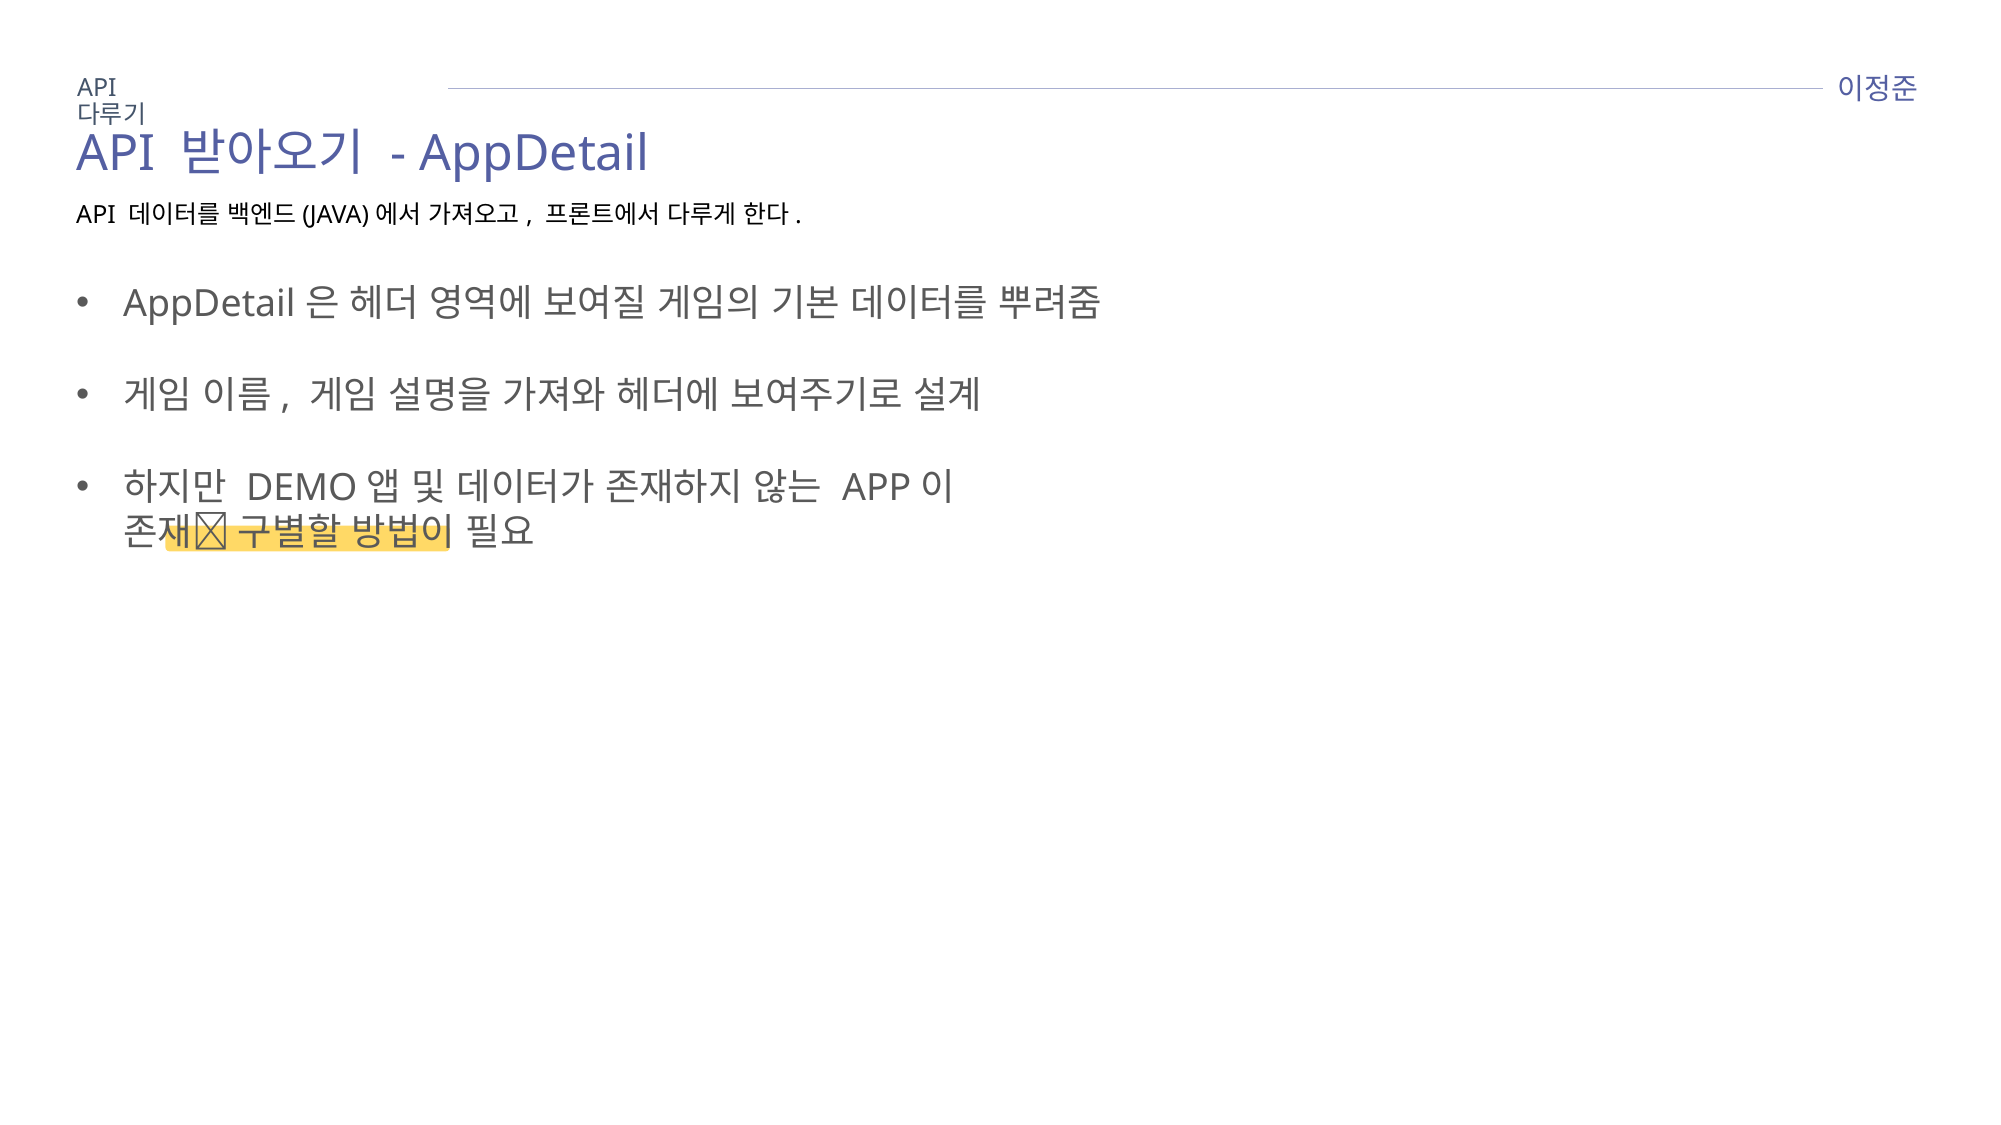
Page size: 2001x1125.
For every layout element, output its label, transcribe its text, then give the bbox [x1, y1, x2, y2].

list 이정준 [1822, 67, 1990, 113]
list API 다루기 [62, 67, 213, 113]
text_box 게임 이름, 게임 설명을 가져와 헤더에 보여주기로 설계 [61, 363, 1170, 424]
list API 데이터를 백엔드(JAVA)에서 가져오고, 프론트에서 다루게 한다. [61, 194, 1264, 240]
text_box AppDetail은 헤더 영역에 보여질 게임의 기본 데이터를 뿌려줌 [61, 271, 1170, 332]
text_box 하지만 DEMO앱 및 데이터가 존재하지 않는 APP이 존재 구별할 방법이 필요 [61, 455, 986, 561]
list API 받아오기 - AppDetail [61, 120, 803, 190]
